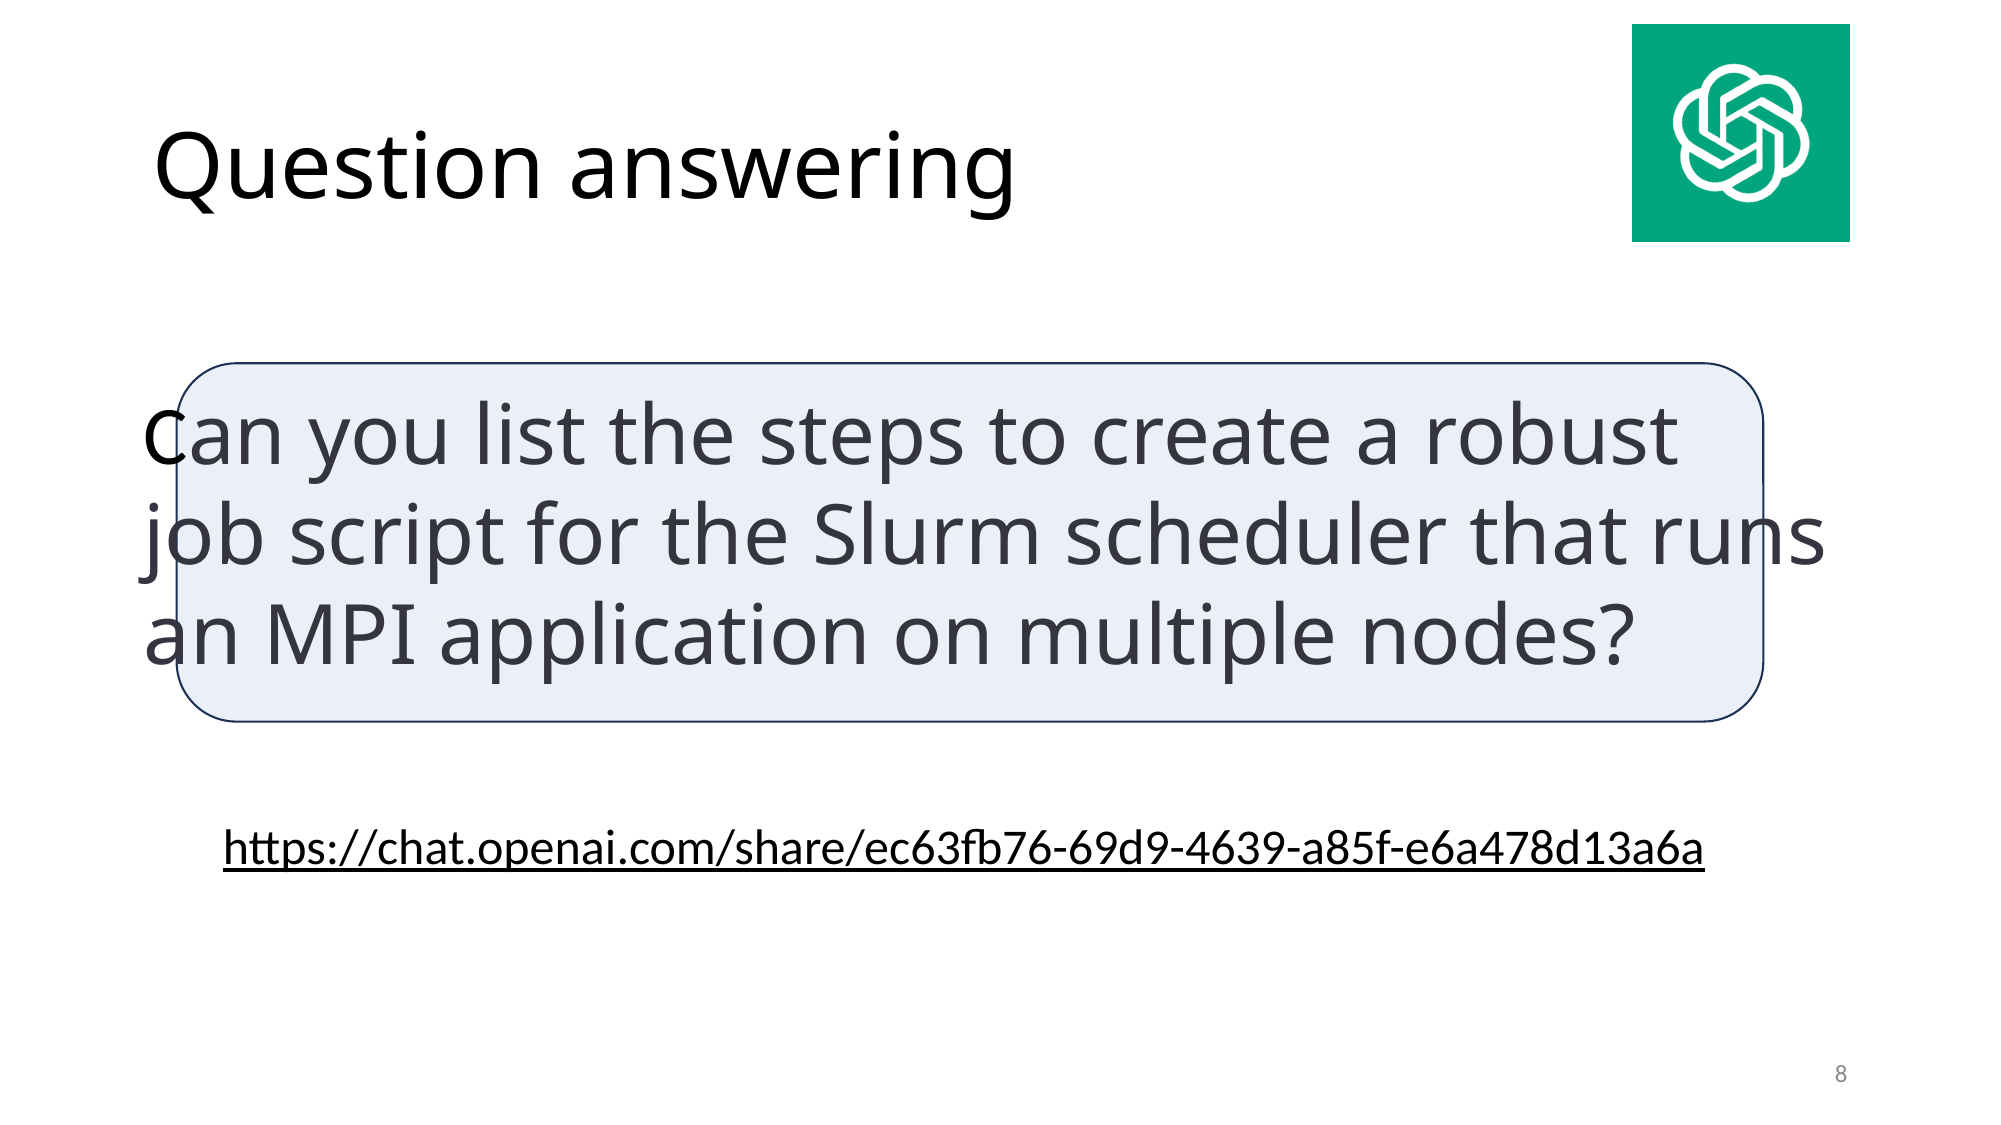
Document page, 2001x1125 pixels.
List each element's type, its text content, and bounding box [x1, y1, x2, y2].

picture [1632, 24, 1850, 242]
title Question answering [137, 59, 1863, 278]
text_box https://chat.openai.com/share/ec63fb76-69d9-4639-a85f-e6a478d13a6a [208, 807, 1732, 883]
slide_number 8 [1412, 1042, 1863, 1103]
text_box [176, 363, 1764, 722]
